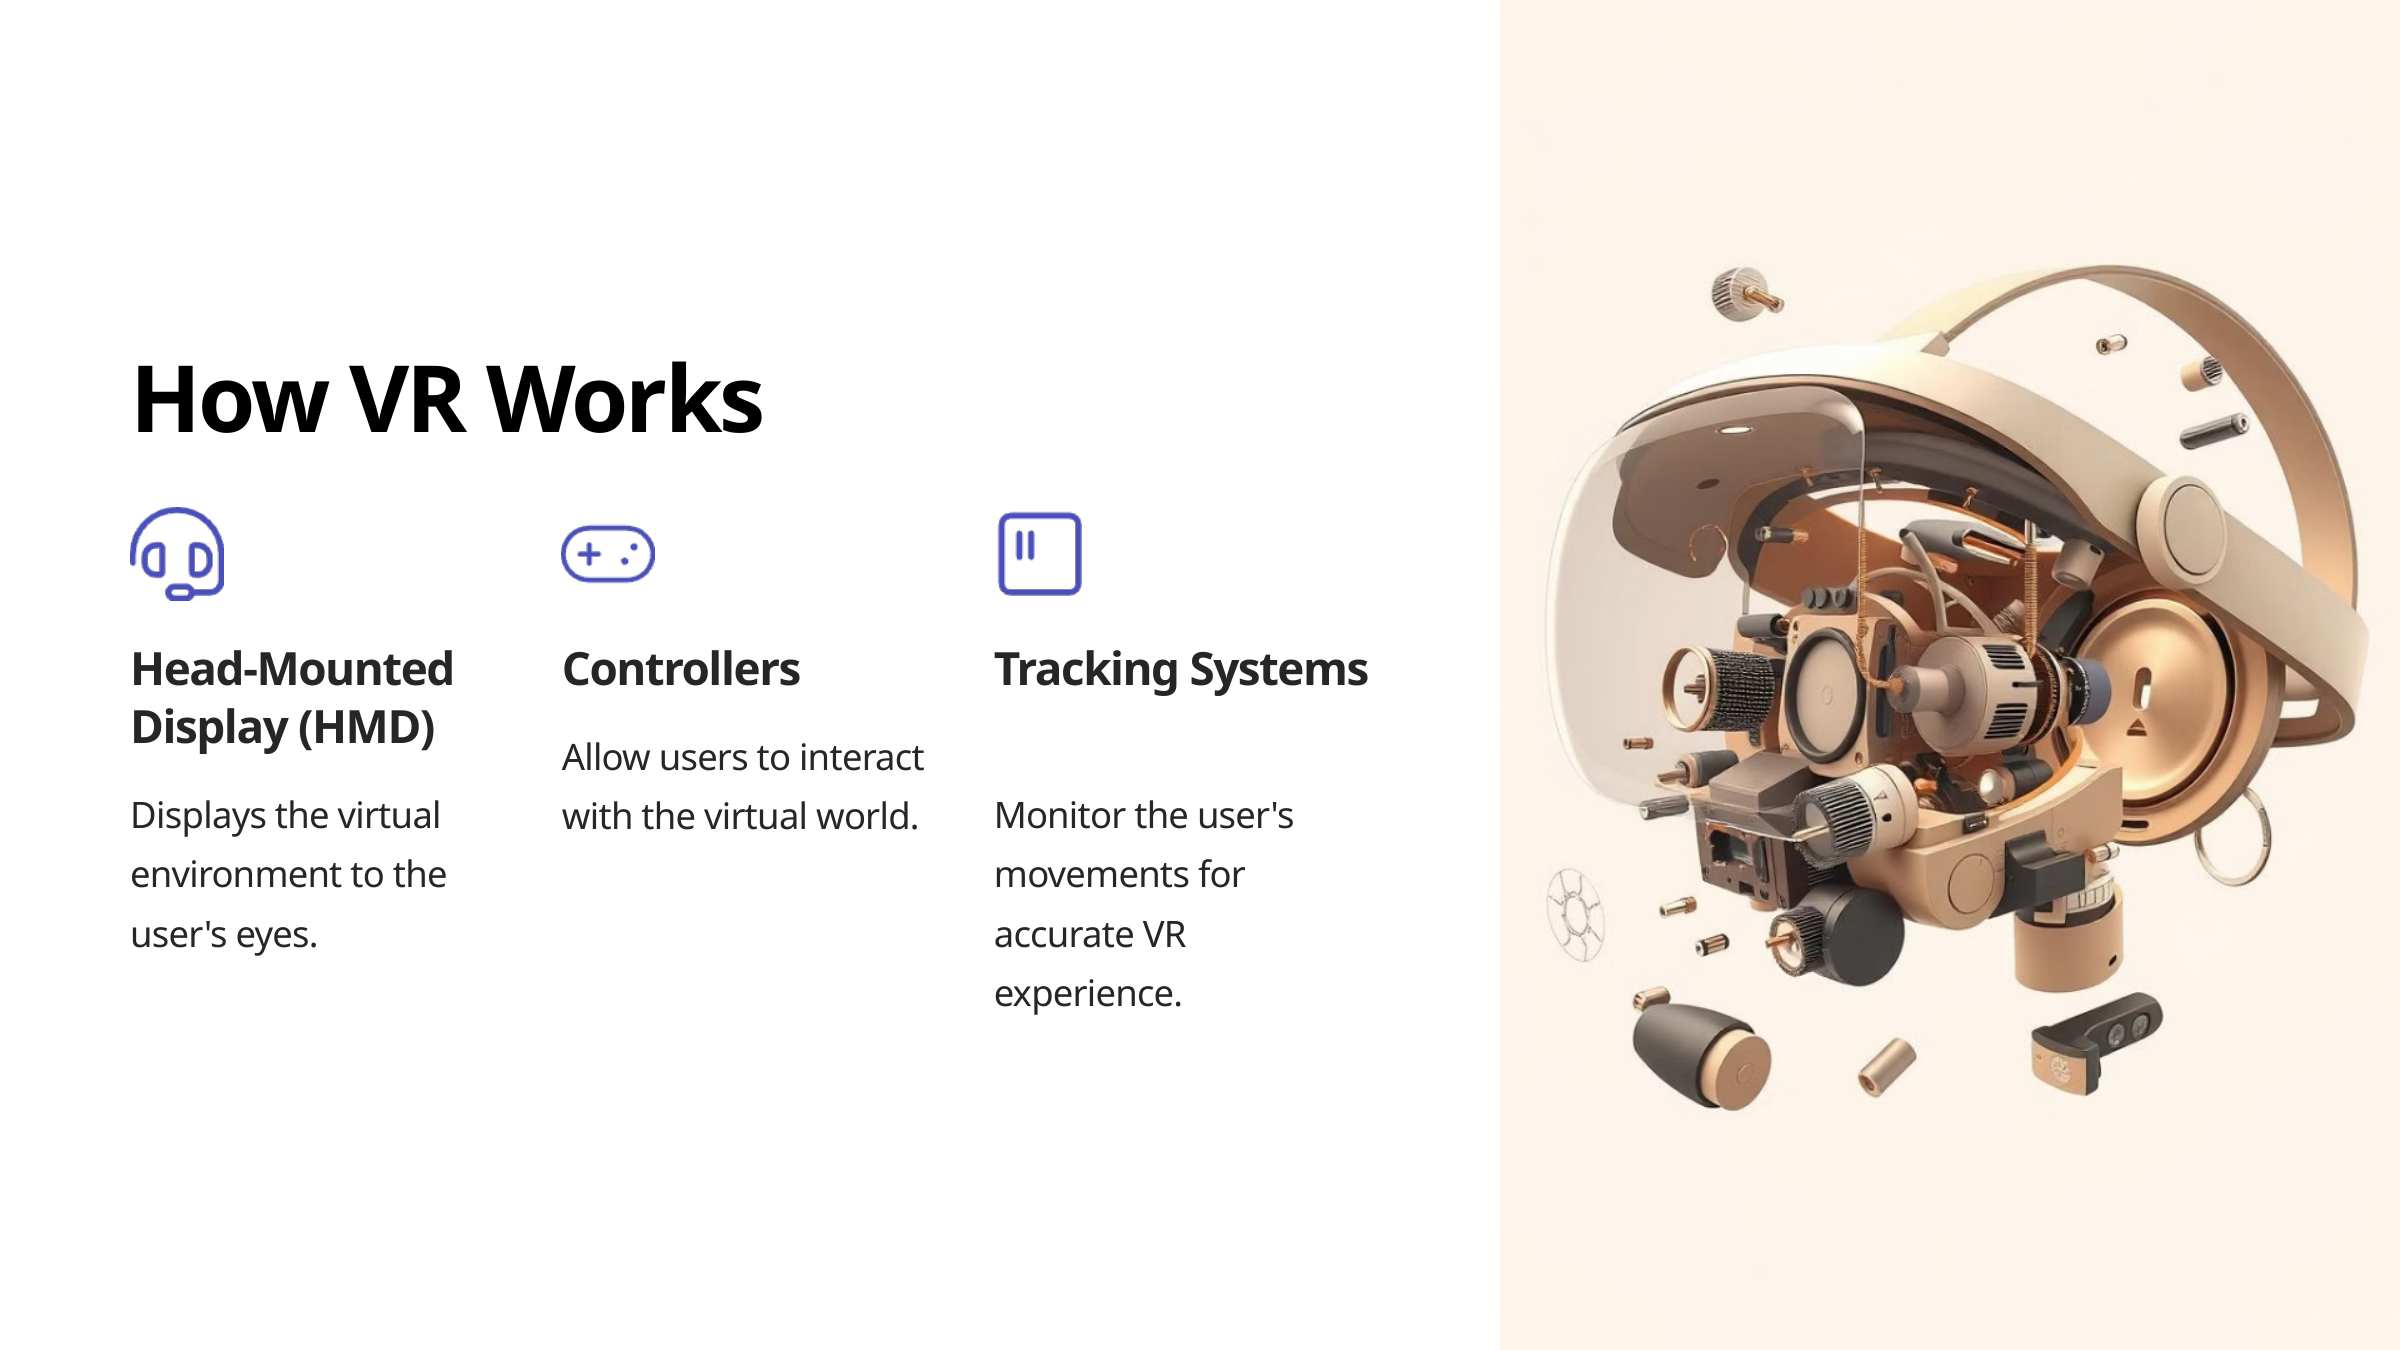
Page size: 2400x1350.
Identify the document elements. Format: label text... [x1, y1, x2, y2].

text_box How VR Works [130, 335, 1061, 452]
picture [561, 507, 655, 601]
text_box Displays the virtual environment to the user's eyes. [130, 776, 507, 955]
text_box Controllers [561, 637, 938, 696]
picture [993, 507, 1087, 601]
text_box Head-Mounted Display (HMD) [130, 637, 507, 755]
picture [130, 507, 224, 601]
text_box Allow users to interact with the virtual world. [561, 718, 938, 838]
picture [1499, 0, 2400, 1350]
text_box Tracking Systems [993, 637, 1370, 755]
text_box Monitor the user's movements for accurate VR experience. [993, 776, 1370, 1015]
